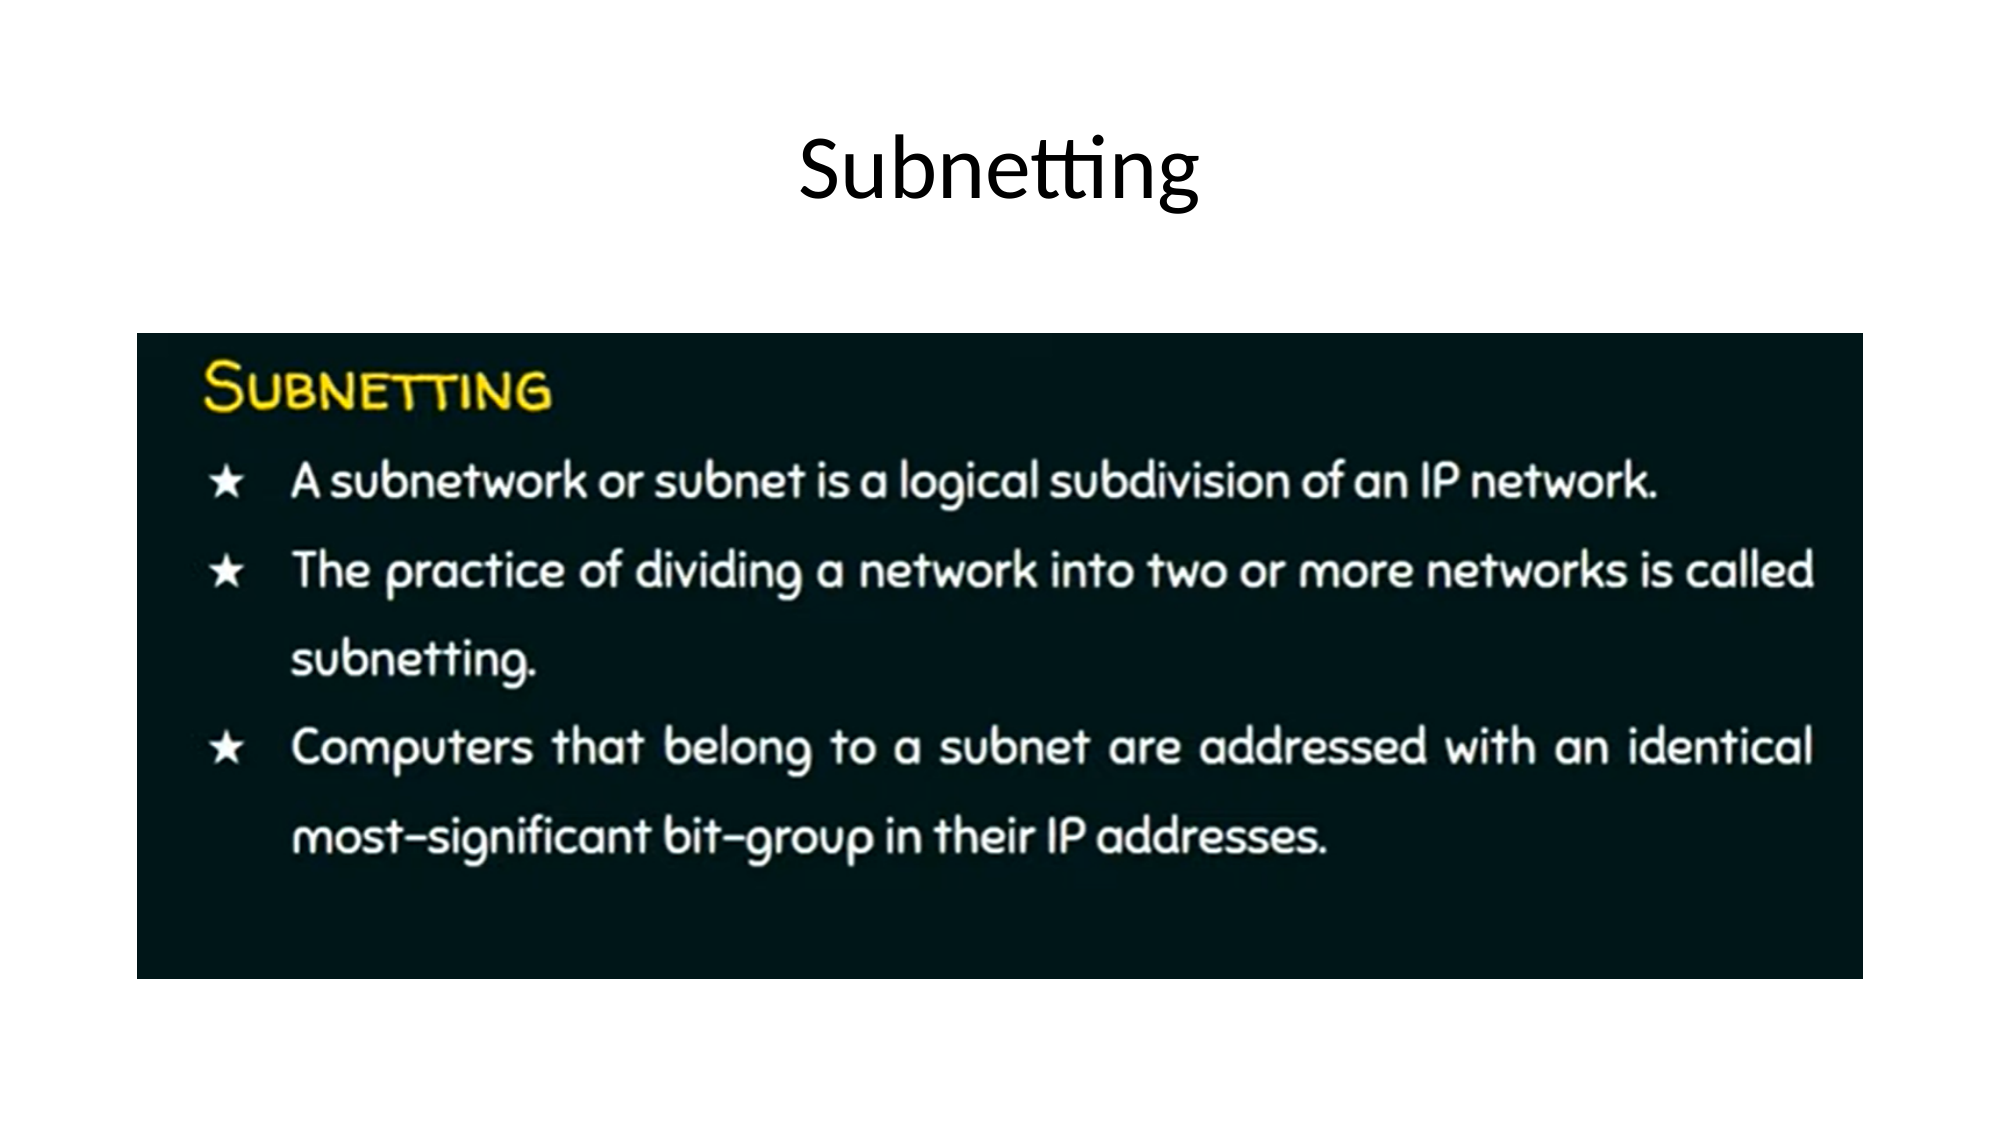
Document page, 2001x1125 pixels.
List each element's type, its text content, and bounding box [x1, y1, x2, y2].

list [137, 333, 1863, 980]
title Subnetting [137, 59, 1863, 278]
